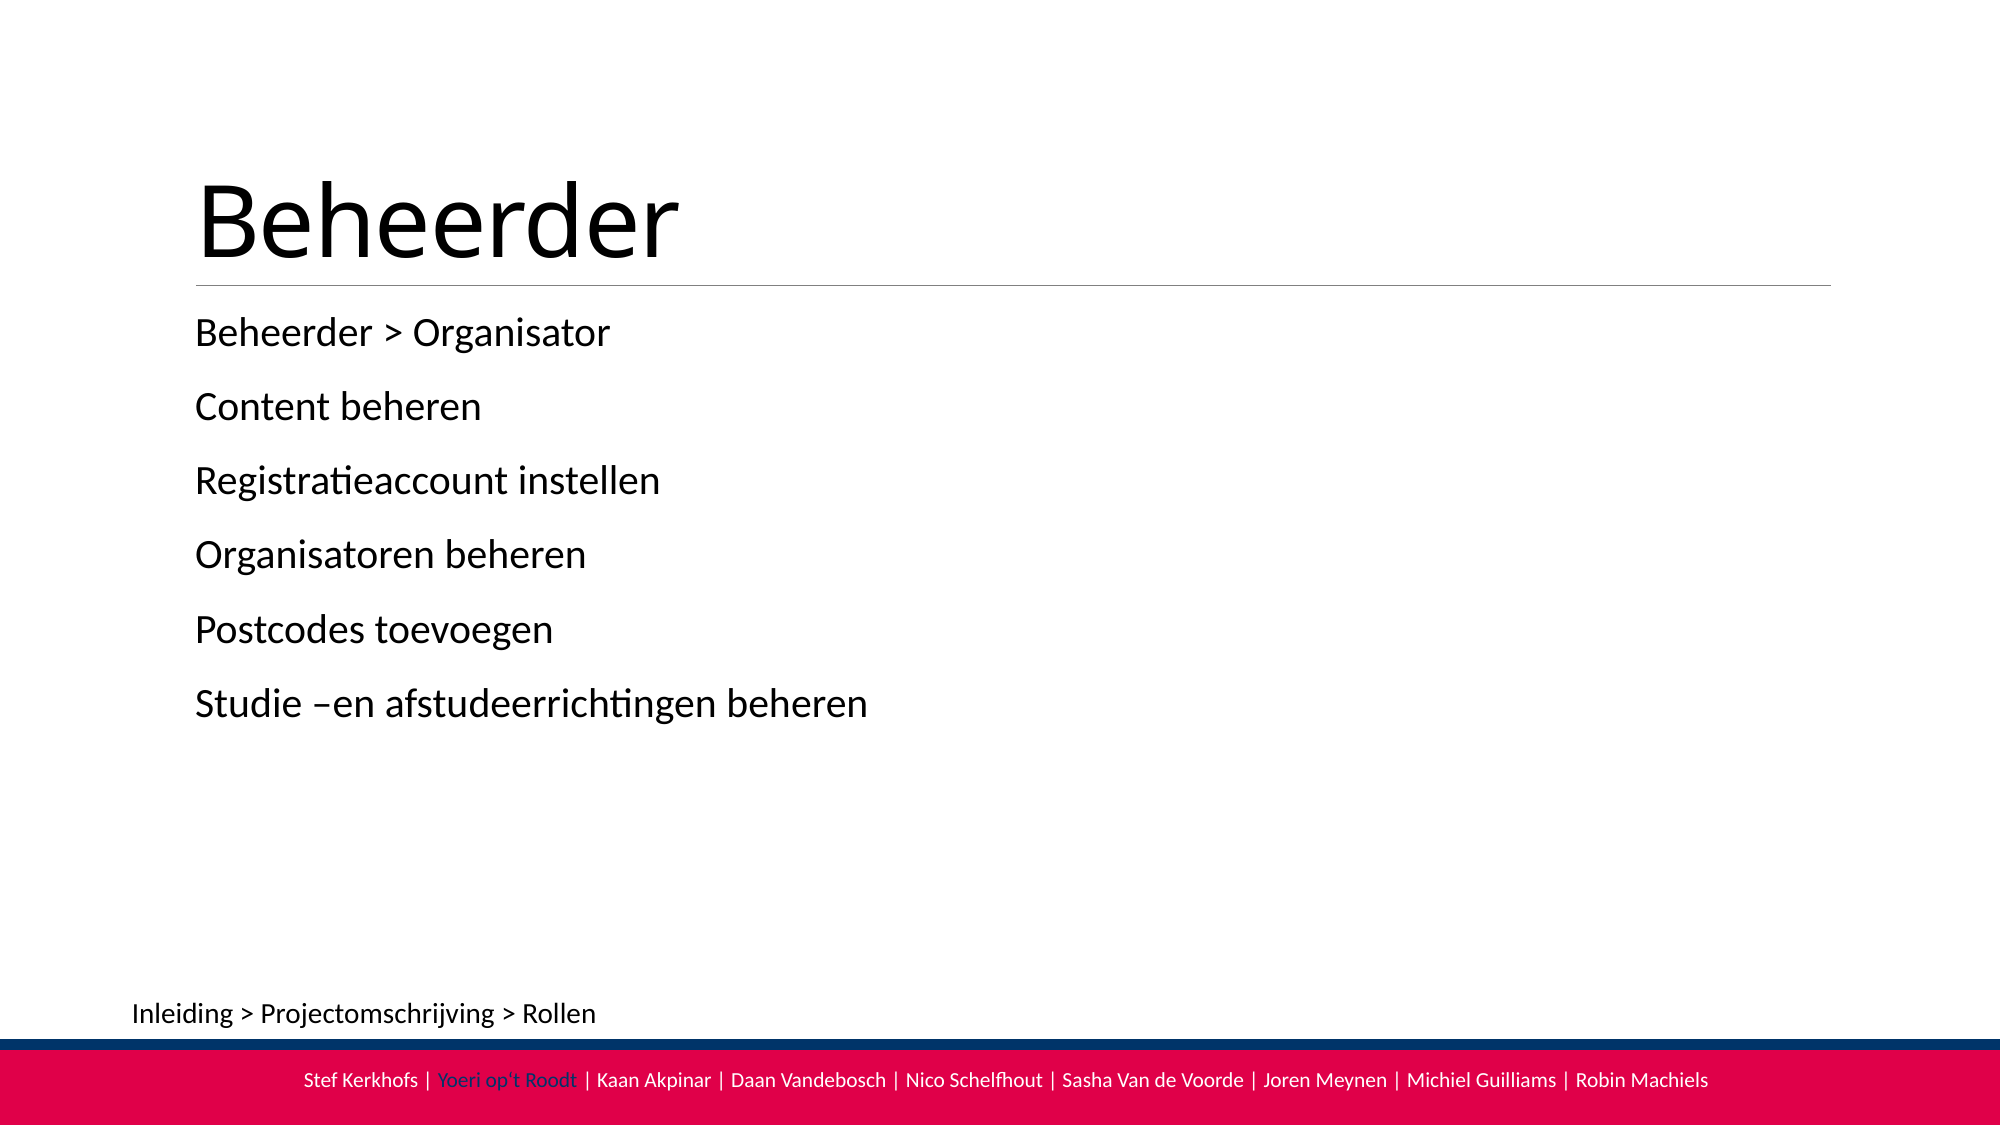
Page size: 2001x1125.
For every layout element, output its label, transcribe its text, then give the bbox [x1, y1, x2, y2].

text_box Inleiding > Projectomschrijving > Rollen [117, 986, 612, 1037]
text_box Stef Kerkhofs | Yoeri op‘t Roodt | Kaan Akpinar | Daan Vandebosch | Nico Schelfhout | Sasha Van de Voorde | Joren Meynen | Michiel Guilliams | Robin Machiels [179, 1061, 1830, 1112]
list Beheerder > Organisator Content beheren Registratieaccount instellen Organisatoren beheren Postcodes toevoegen Studie –en afstudeerrichtingen beheren [180, 302, 1830, 963]
title Beheerder [180, 47, 1830, 285]
